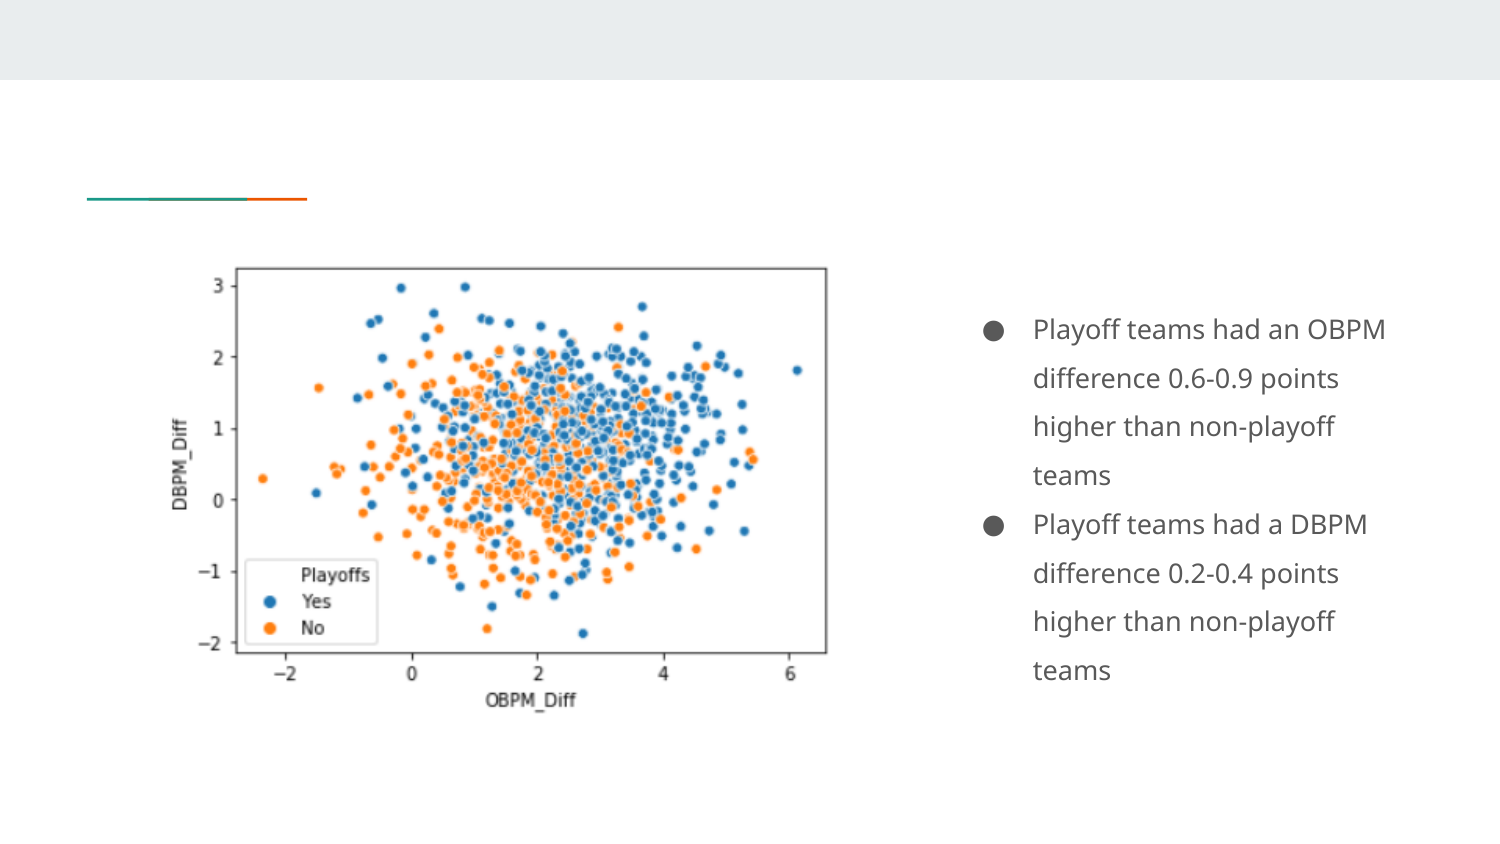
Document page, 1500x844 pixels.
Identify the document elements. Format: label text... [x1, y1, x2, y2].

picture [110, 245, 894, 751]
list Playoff teams had an OBPM difference 0.6-0.9 points higher than non-playoff teams Playoff teams had a DBPM difference 0.2-0.4 points higher than non-playoff teams [942, 281, 1406, 774]
